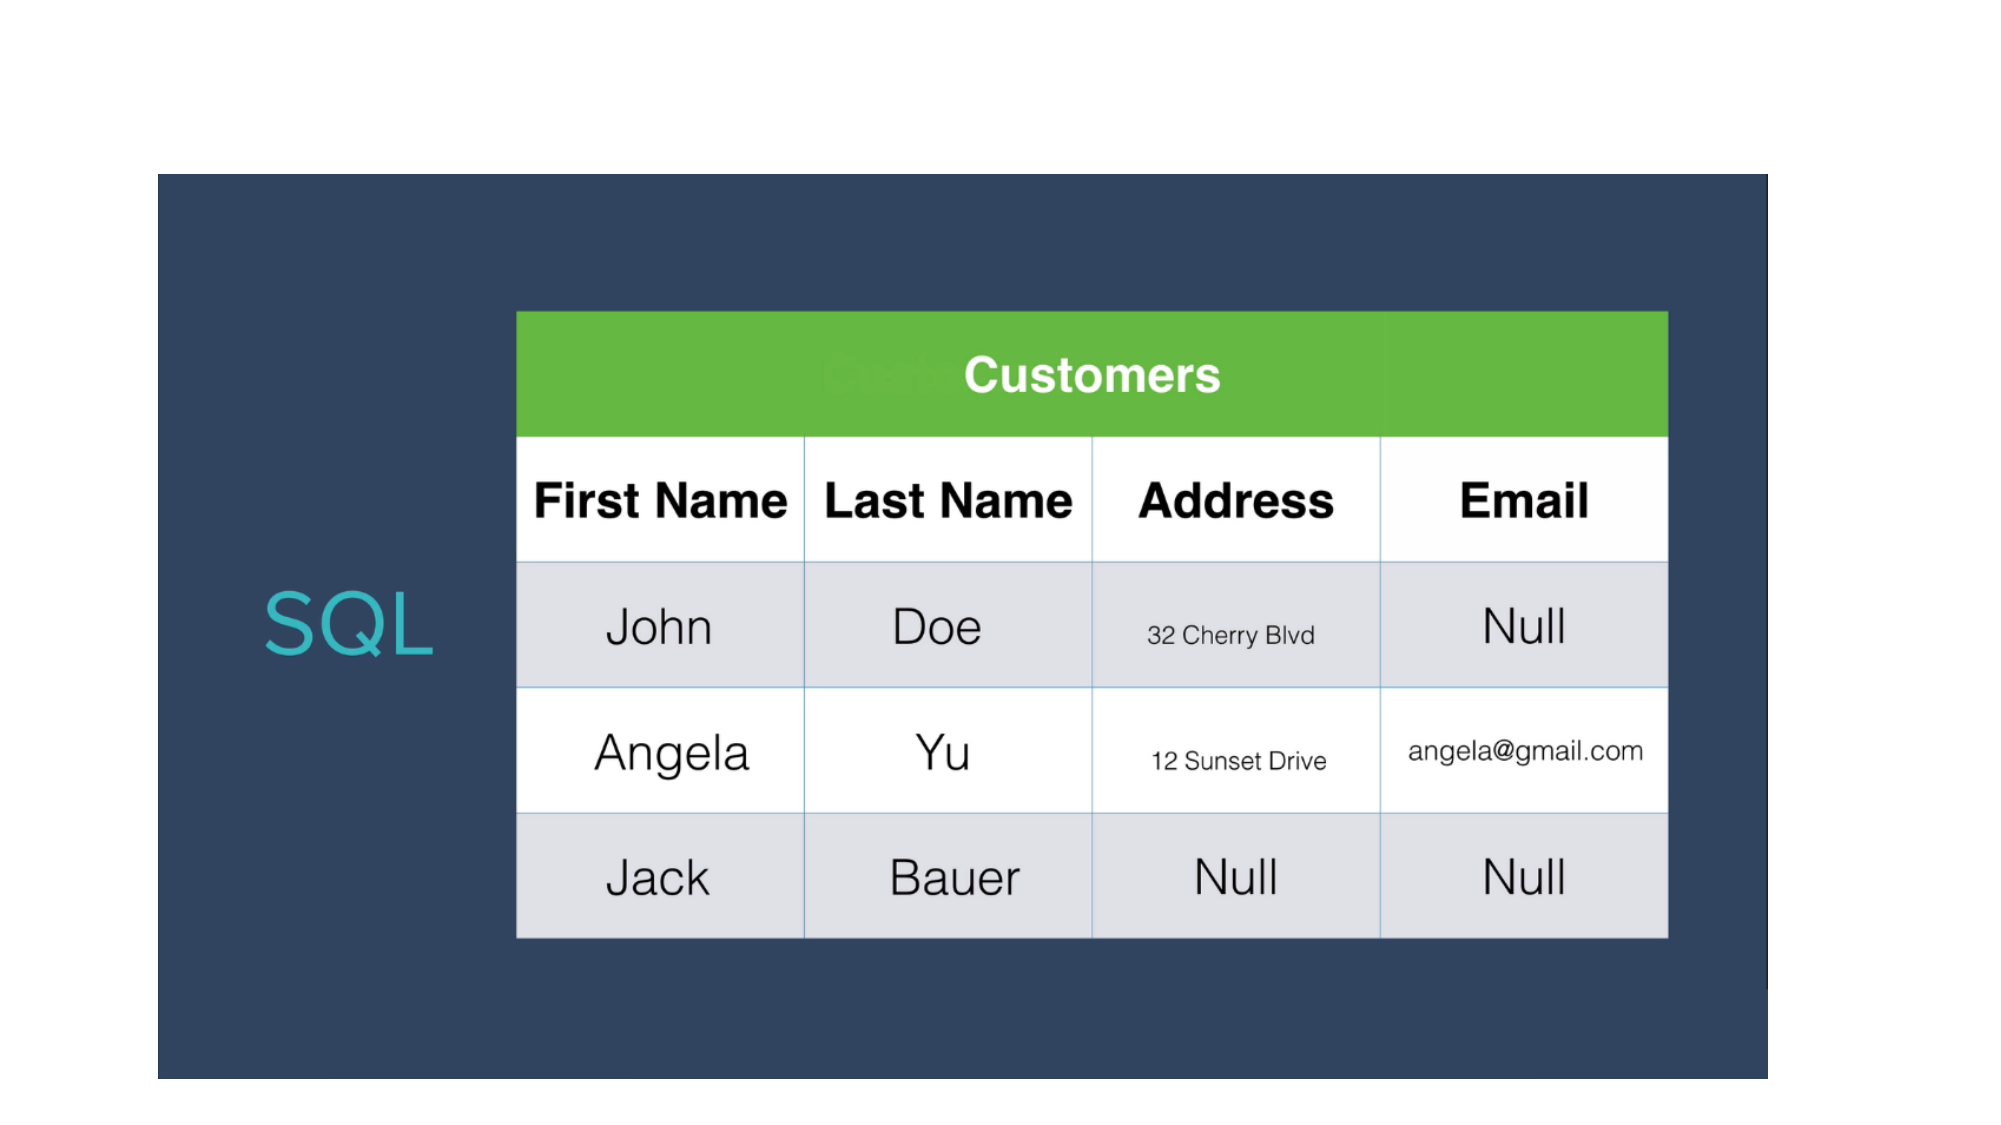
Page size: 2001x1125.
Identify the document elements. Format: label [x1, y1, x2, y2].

picture [158, 174, 1768, 1079]
